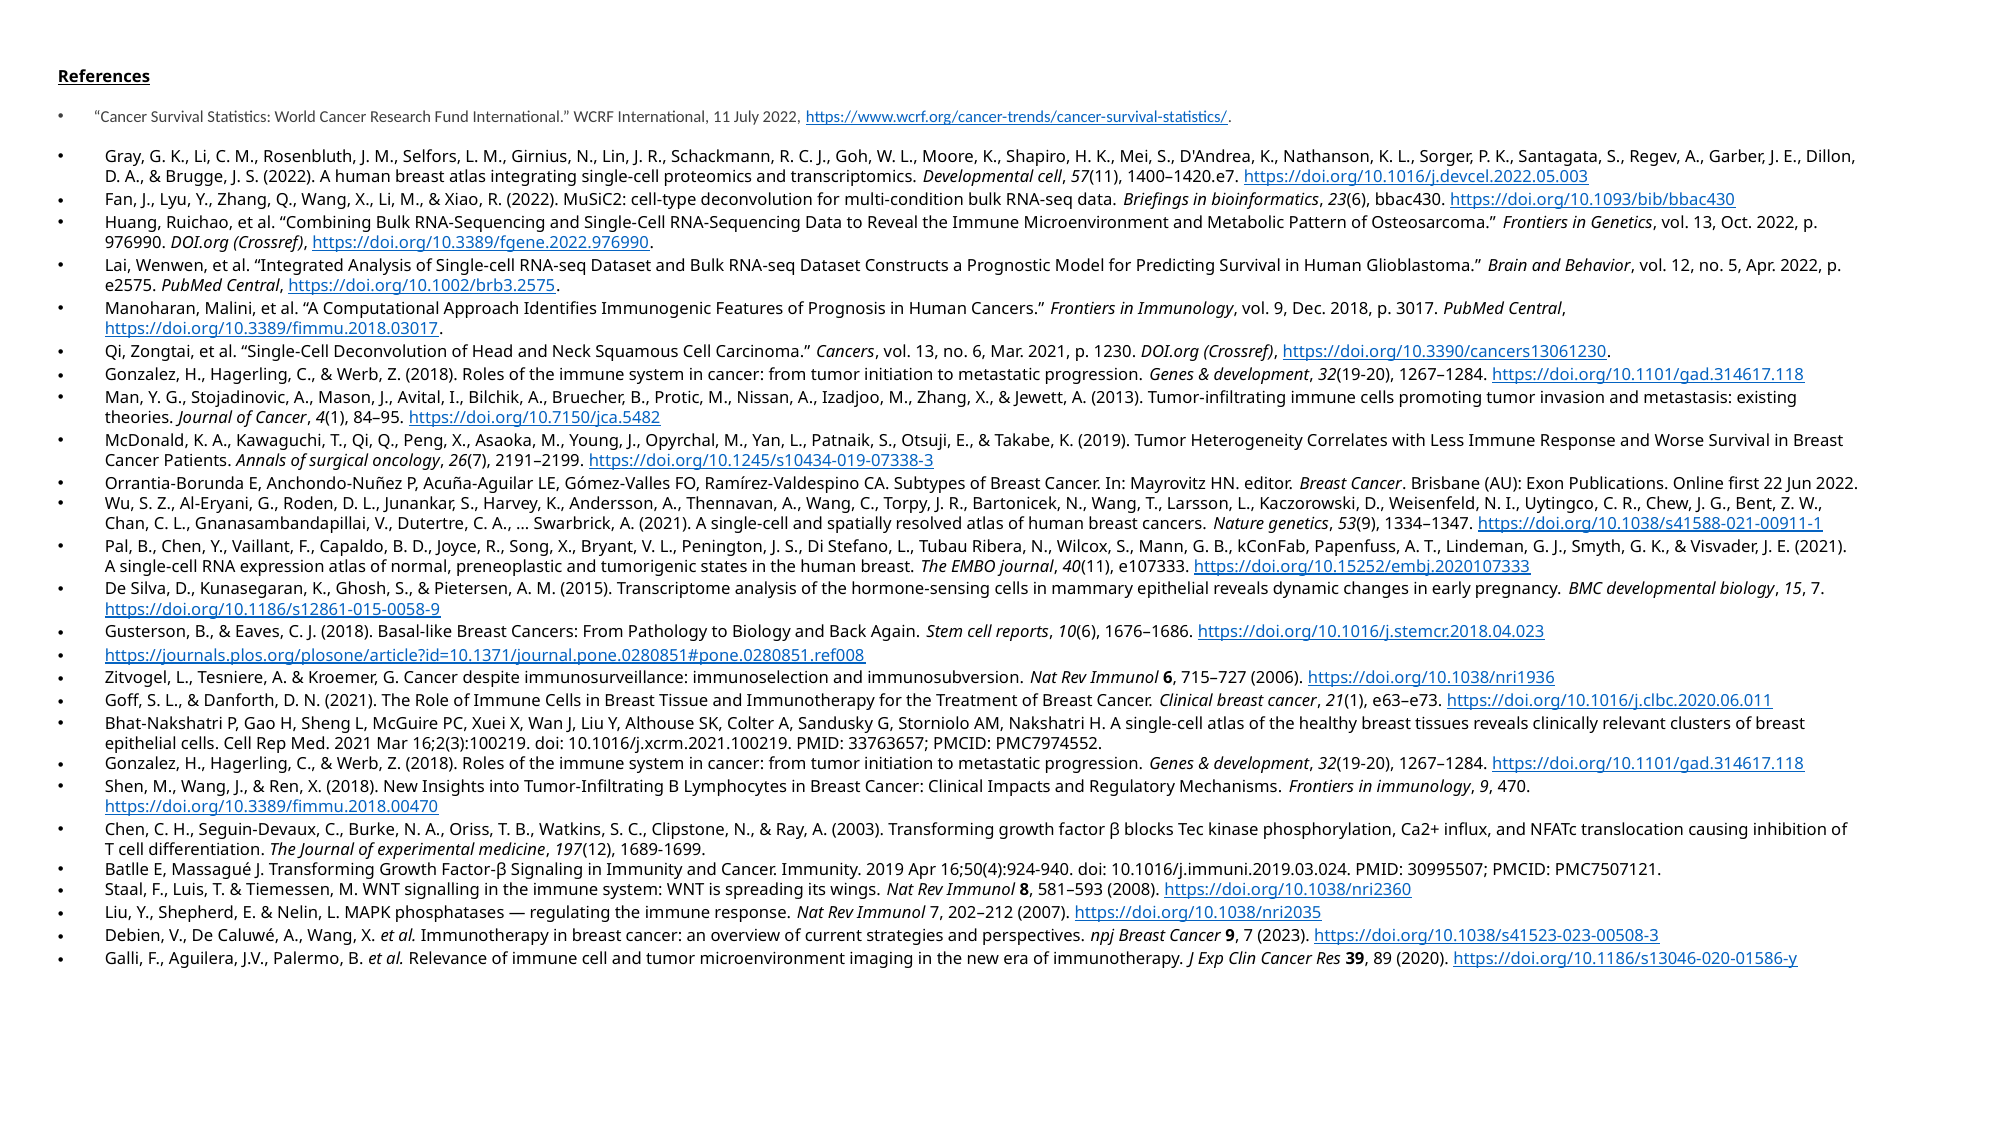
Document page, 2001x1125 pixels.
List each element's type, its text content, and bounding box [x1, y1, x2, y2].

text_box References “Cancer Survival Statistics: World Cancer Research Fund International.” WCRF International, 11 July 2022, https://www.wcrf.org/cancer-trends/cancer-survival-statistics/. Gray, G. K., Li, C. M., Rosenbluth, J. M., Selfors, L. M., Girnius, N., Lin, J. R., Schackmann, R. C. J., Goh, W. L., Moore, K., Shapiro, H. K., Mei, S., D'Andrea, K., Nathanson, K. L., Sorger, P. K., Santagata, S., Regev, A., Garber, J. E., Dillon, D. A., & Brugge, J. S. (2022). A human breast atlas integrating single-cell proteomics and transcriptomics. Developmental cell, 57(11), 1400–1420.e7. https://doi.org/10.1016/j.devcel.2022.05.003 Fan, J., Lyu, Y., Zhang, Q., Wang, X., Li, M., & Xiao, R. (2022). MuSiC2: cell-type deconvolution for multi-condition bulk RNA-seq data. Briefings in bioinformatics, 23(6), bbac430. https://doi.org/10.1093/bib/bbac430 Huang, Ruichao, et al. “Combining Bulk RNA-Sequencing and Single-Cell RNA-Sequencing Data to Reveal the Immune Microenvironment and Metabolic Pattern of Osteosarcoma.” Frontiers in Genetics, vol. 13, Oct. 2022, p. 976990. DOI.org (Crossref), https://doi.org/10.3389/fgene.2022.976990. Lai, Wenwen, et al. “Integrated Analysis of Single‐cell RNA‐seq Dataset and Bulk RNA‐seq Dataset Constructs a Prognostic Model for Predicting Survival in Human Glioblastoma.” Brain and Behavior, vol. 12, no. 5, Apr. 2022, p. e2575. PubMed Central, https://doi.org/10.1002/brb3.2575. Manoharan, Malini, et al. “A Computational Approach Identifies Immunogenic Features of Prognosis in Human Cancers.” Frontiers in Immunology, vol. 9, Dec. 2018, p. 3017. PubMed Central, https://doi.org/10.3389/fimmu.2018.03017. Qi, Zongtai, et al. “Single-Cell Deconvolution of Head and Neck Squamous Cell Carcinoma.” Cancers, vol. 13, no. 6, Mar. 2021, p. 1230. DOI.org (Crossref), https://doi.org/10.3390/cancers13061230. Gonzalez, H., Hagerling, C., & Werb, Z. (2018). Roles of the immune system in cancer: from tumor initiation to metastatic progression. Genes & development, 32(19-20), 1267–1284. https://doi.org/10.1101/gad.314617.118 Man, Y. G., Stojadinovic, A., Mason, J., Avital, I., Bilchik, A., Bruecher, B., Protic, M., Nissan, A., Izadjoo, M., Zhang, X., & Jewett, A. (2013). Tumor-infiltrating immune cells promoting tumor invasion and metastasis: existing theories. Journal of Cancer, 4(1), 84–95. https://doi.org/10.7150/jca.5482 McDonald, K. A., Kawaguchi, T., Qi, Q., Peng, X., Asaoka, M., Young, J., Opyrchal, M., Yan, L., Patnaik, S., Otsuji, E., & Takabe, K. (2019). Tumor Heterogeneity Correlates with Less Immune Response and Worse Survival in Breast Cancer Patients. Annals of surgical oncology, 26(7), 2191–2199. https://doi.org/10.1245/s10434-019-07338-3 Orrantia-Borunda E, Anchondo-Nuñez P, Acuña-Aguilar LE, Gómez-Valles FO, Ramírez-Valdespino CA. Subtypes of Breast Cancer. In: Mayrovitz HN. editor. Breast Cancer. Brisbane (AU): Exon Publications. Online first 22 Jun 2022. Wu, S. Z., Al-Eryani, G., Roden, D. L., Junankar, S., Harvey, K., Andersson, A., Thennavan, A., Wang, C., Torpy, J. R., Bartonicek, N., Wang, T., Larsson, L., Kaczorowski, D., Weisenfeld, N. I., Uytingco, C. R., Chew, J. G., Bent, Z. W., Chan, C. L., Gnanasambandapillai, V., Dutertre, C. A., … Swarbrick, A. (2021). A single-cell and spatially resolved atlas of human breast cancers. Nature genetics, 53(9), 1334–1347. https://doi.org/10.1038/s41588-021-00911-1 Pal, B., Chen, Y., Vaillant, F., Capaldo, B. D., Joyce, R., Song, X., Bryant, V. L., Penington, J. S., Di Stefano, L., Tubau Ribera, N., Wilcox, S., Mann, G. B., kConFab, Papenfuss, A. T., Lindeman, G. J., Smyth, G. K., & Visvader, J. E. (2021). A single-cell RNA expression atlas of normal, preneoplastic and tumorigenic states in the human breast. The EMBO journal, 40(11), e107333. https://doi.org/10.15252/embj.2020107333 De Silva, D., Kunasegaran, K., Ghosh, S., & Pietersen, A. M. (2015). Transcriptome analysis of the hormone-sensing cells in mammary epithelial reveals dynamic changes in early pregnancy. BMC developmental biology, 15, 7. https://doi.org/10.1186/s12861-015-0058-9 Gusterson, B., & Eaves, C. J. (2018). Basal-like Breast Cancers: From Pathology to Biology and Back Again. Stem cell reports, 10(6), 1676–1686. https://doi.org/10.1016/j.stemcr.2018.04.023 https://journals.plos.org/plosone/article?id=10.1371/journal.pone.0280851#pone.0280851.ref008 Zitvogel, L., Tesniere, A. & Kroemer, G. Cancer despite immunosurveillance: immunoselection and immunosubversion. Nat Rev Immunol 6, 715–727 (2006). https://doi.org/10.1038/nri1936 Goff, S. L., & Danforth, D. N. (2021). The Role of Immune Cells in Breast Tissue and Immunotherapy for the Treatment of Breast Cancer. Clinical breast cancer, 21(1), e63–e73. https://doi.org/10.1016/j.clbc.2020.06.011 Bhat-Nakshatri P, Gao H, Sheng L, McGuire PC, Xuei X, Wan J, Liu Y, Althouse SK, Colter A, Sandusky G, Storniolo AM, Nakshatri H. A single-cell atlas of the healthy breast tissues reveals clinically relevant clusters of breast epithelial cells. Cell Rep Med. 2021 Mar 16;2(3):100219. doi: 10.1016/j.xcrm.2021.100219. PMID: 33763657; PMCID: PMC7974552. Gonzalez, H., Hagerling, C., & Werb, Z. (2018). Roles of the immune system in cancer: from tumor initiation to metastatic progression. Genes & development, 32(19-20), 1267–1284. https://doi.org/10.1101/gad.314617.118 Shen, M., Wang, J., & Ren, X. (2018). New Insights into Tumor-Infiltrating B Lymphocytes in Breast Cancer: Clinical Impacts and Regulatory Mechanisms. Frontiers in immunology, 9, 470. https://doi.org/10.3389/fimmu.2018.00470 Chen, C. H., Seguin-Devaux, C., Burke, N. A., Oriss, T. B., Watkins, S. C., Clipstone, N., & Ray, A. (2003). Transforming growth factor β blocks Tec kinase phosphorylation, Ca2+ influx, and NFATc translocation causing inhibition of T cell differentiation. The Journal of experimental medicine, 197(12), 1689-1699. Batlle E, Massagué J. Transforming Growth Factor-β Signaling in Immunity and Cancer. Immunity. 2019 Apr 16;50(4):924-940. doi: 10.1016/j.immuni.2019.03.024. PMID: 30995507; PMCID: PMC7507121. Staal, F., Luis, T. & Tiemessen, M. WNT signalling in the immune system: WNT is spreading its wings. Nat Rev Immunol 8, 581–593 (2008). https://doi.org/10.1038/nri2360 Liu, Y., Shepherd, E. & Nelin, L. MAPK phosphatases — regulating the immune response. Nat Rev Immunol 7, 202–212 (2007). https://doi.org/10.1038/nri2035 Debien, V., De Caluwé, A., Wang, X. et al. Immunotherapy in breast cancer: an overview of current strategies and perspectives. npj Breast Cancer 9, 7 (2023). https://doi.org/10.1038/s41523-023-00508-3 Galli, F., Aguilera, J.V., Palermo, B. et al. Relevance of immune cell and tumor microenvironment imaging in the new era of immunotherapy. J Exp Clin Cancer Res 39, 89 (2020). https://doi.org/10.1186/s13046-020-01586-y [42, 58, 1878, 1044]
